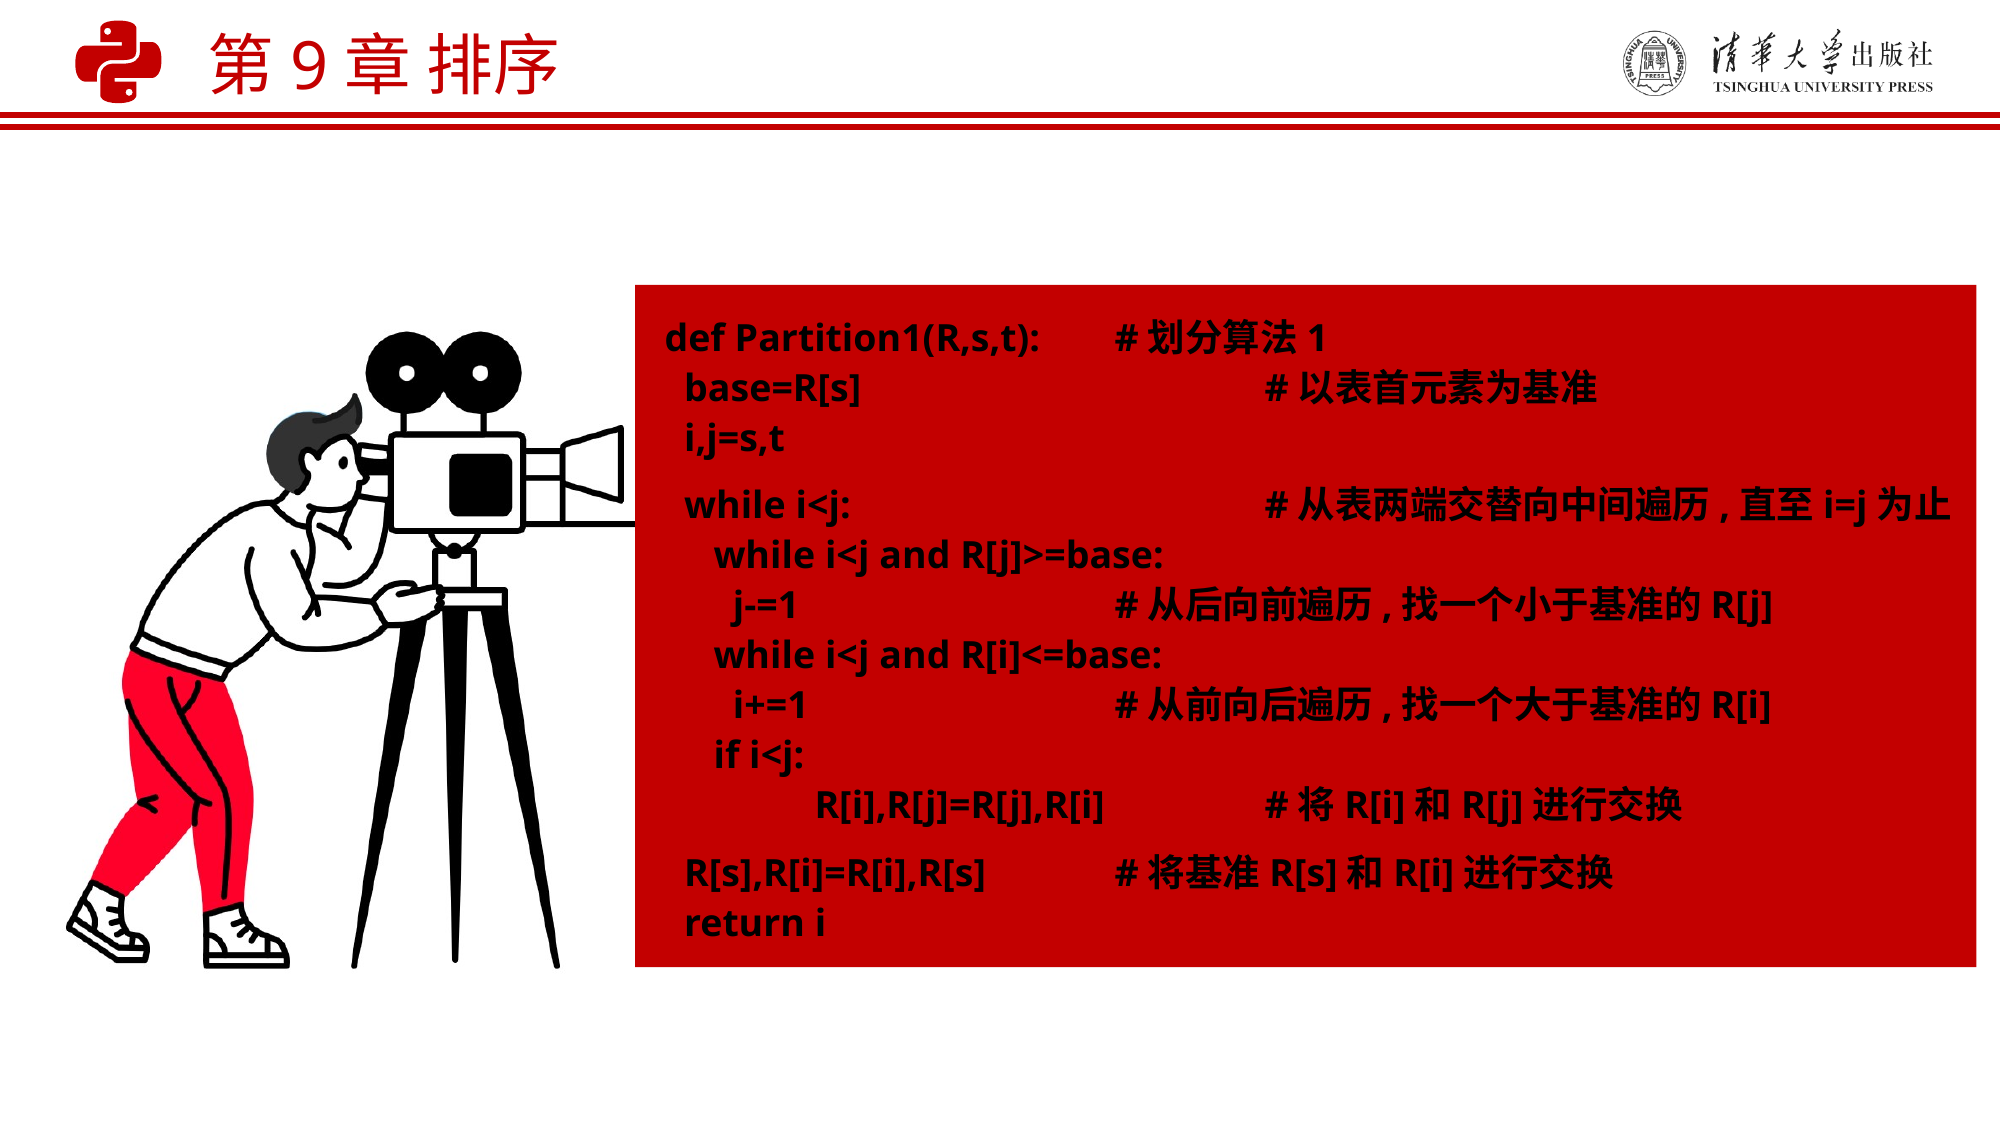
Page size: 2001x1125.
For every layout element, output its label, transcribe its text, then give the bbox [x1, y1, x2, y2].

text_box 第9章 排序 [193, 15, 1037, 110]
picture [15, 148, 711, 1109]
text_box def Partition1(R,s,t): #划分算法1 base=R[s] #以表首元素为基准 i,j=s,t while i<j: #从表两端交替向中间遍历,直至i=j为止 while i<j and R[j]>=base: j-=1 #从后向前遍历,找一个小于基准的R[j] while i<j and R[i]<=base: i+=1 #从前向后遍历,找一个大于基准的R[i] if i<j: R[i],R[j]=R[j],R[i] #将R[i]和R[j]进行交换 R[s],R[i]=R[i],R[s] #将基准R[s]和R[i]进行交换 return i [711, 284, 1977, 968]
